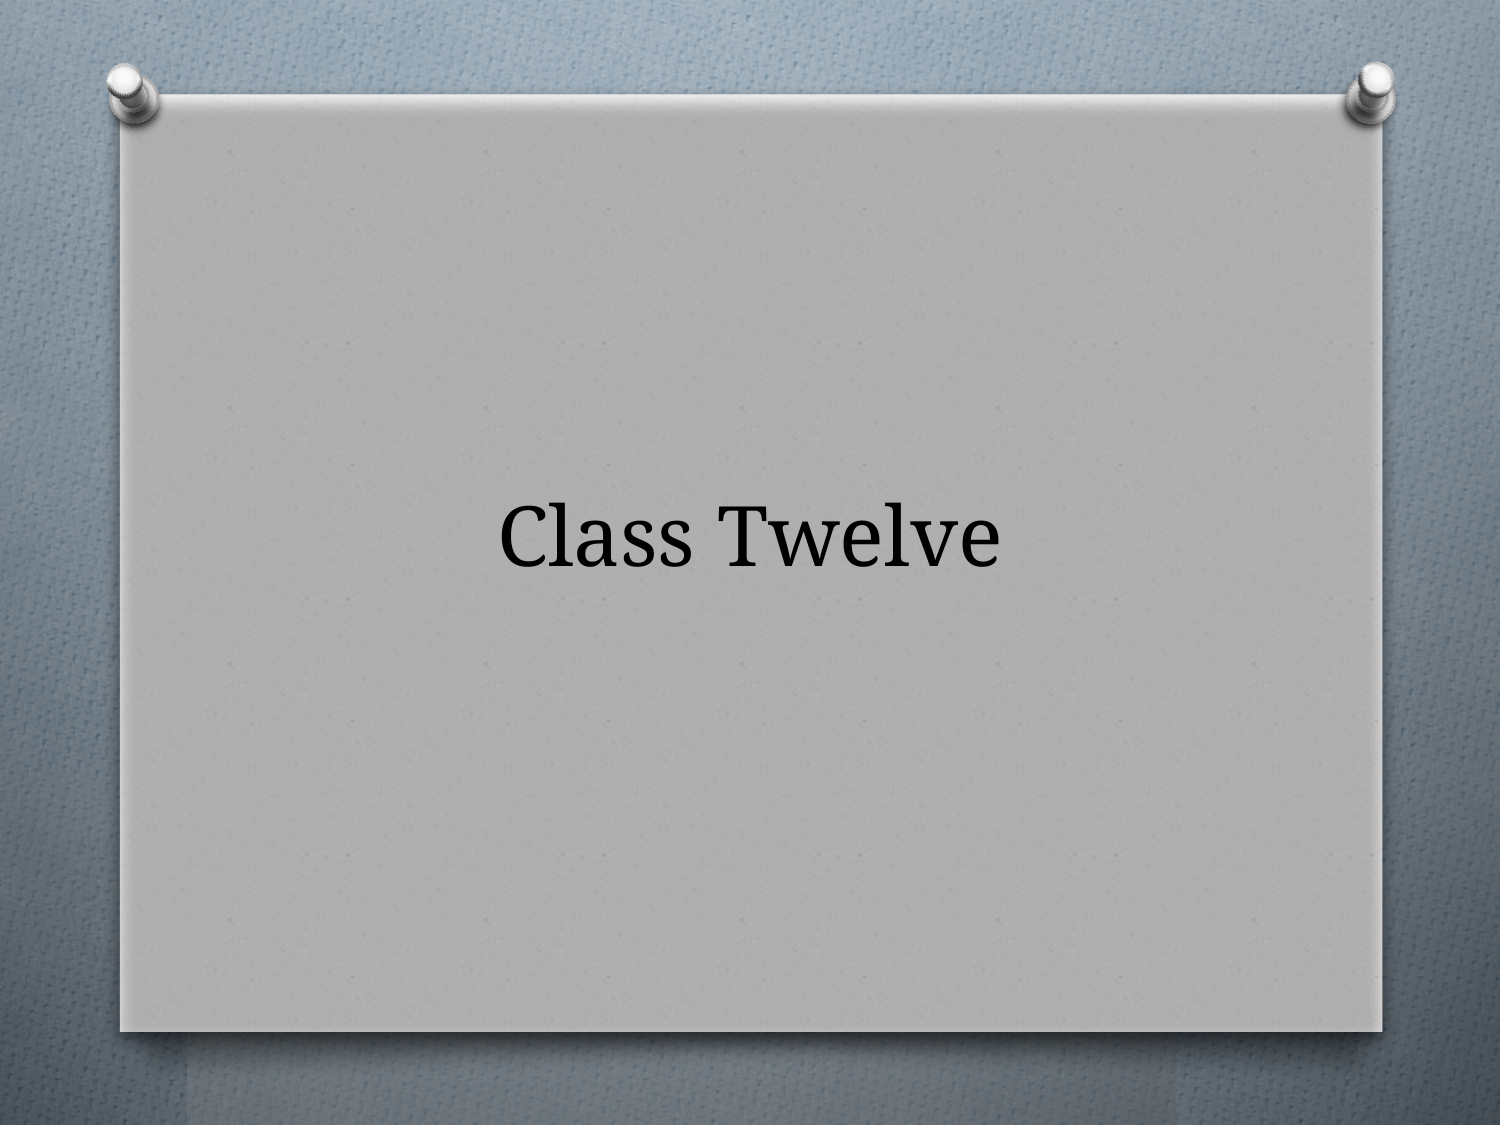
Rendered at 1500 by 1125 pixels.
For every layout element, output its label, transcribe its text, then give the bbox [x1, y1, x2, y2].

picture [75, 29, 198, 153]
picture [1317, 35, 1439, 156]
title Class Twelve [237, 367, 1263, 591]
